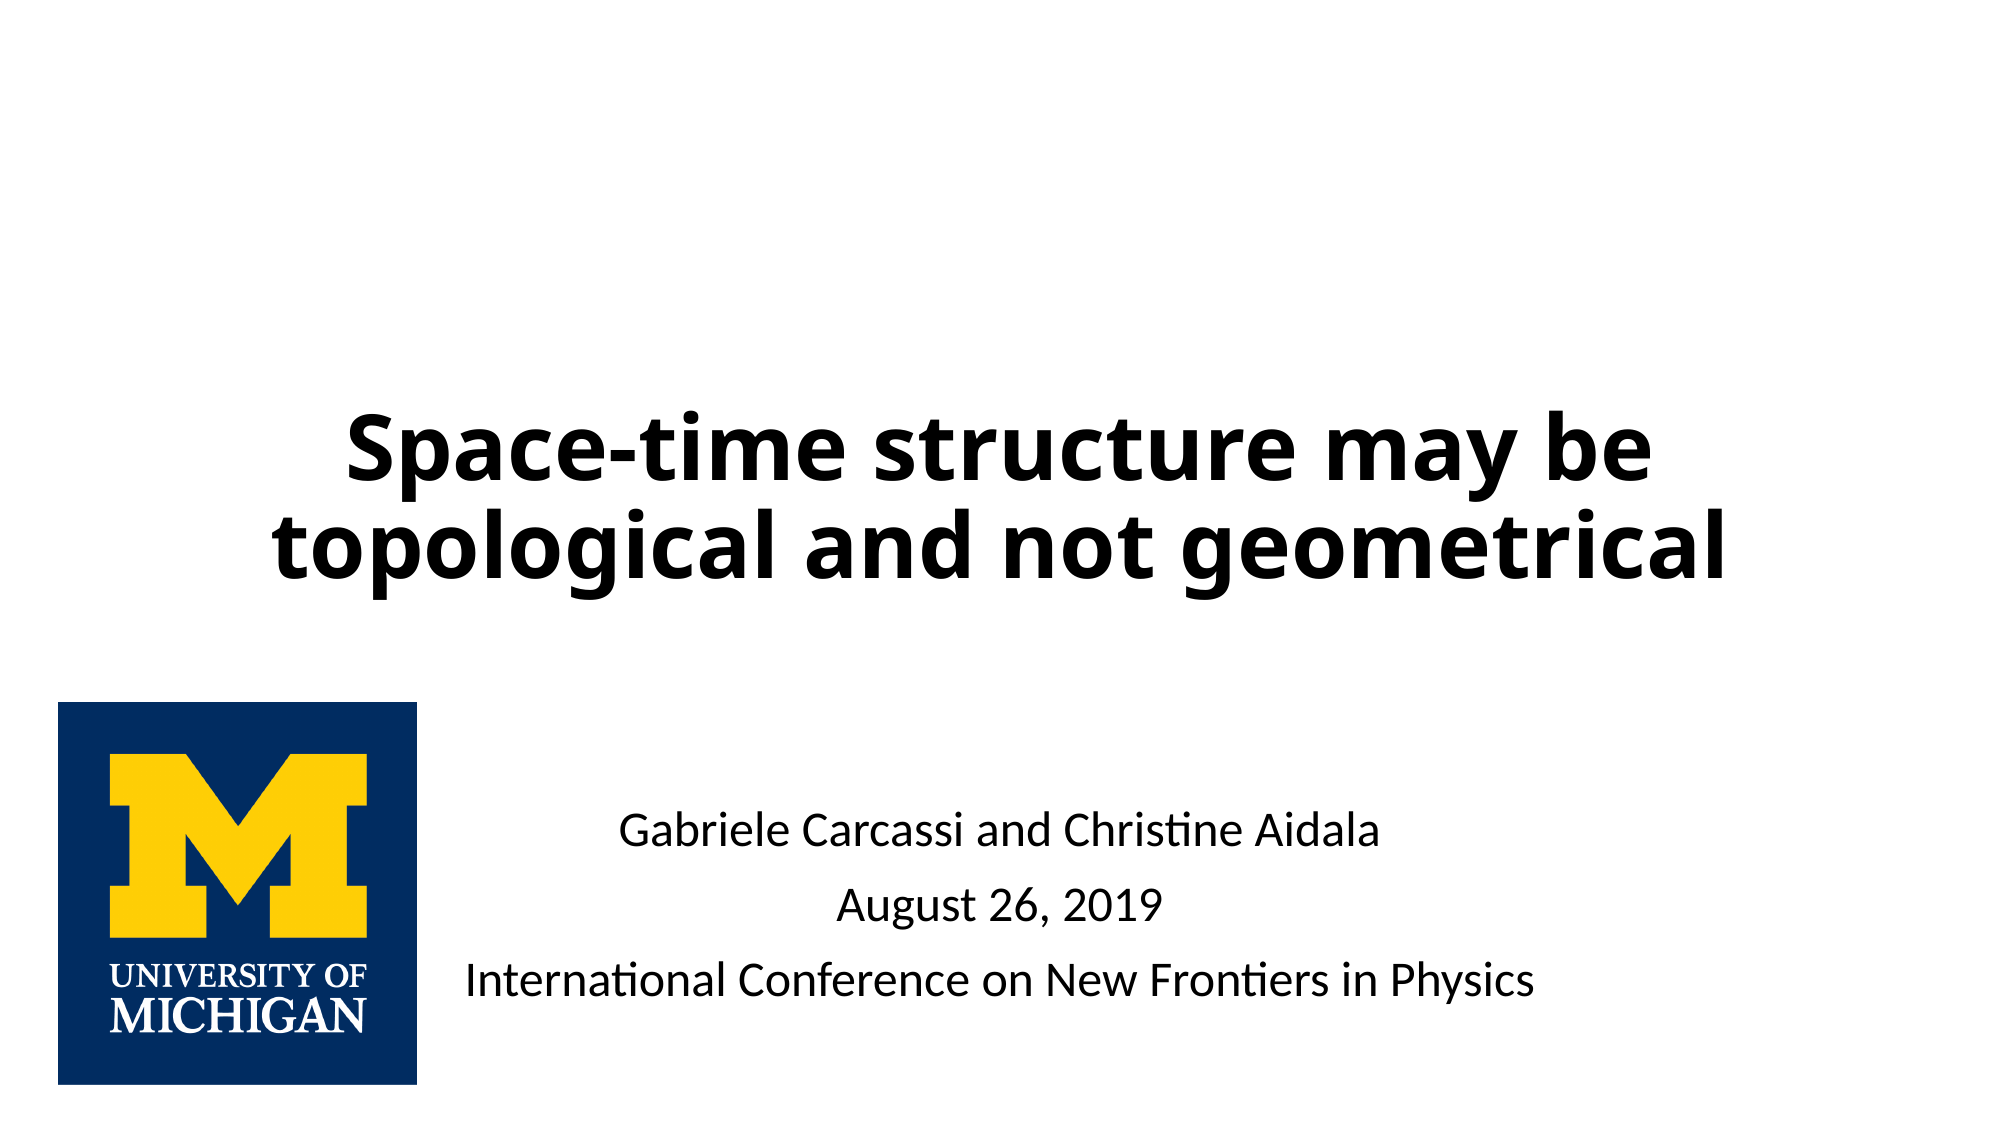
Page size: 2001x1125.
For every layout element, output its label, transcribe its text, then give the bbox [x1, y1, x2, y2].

title Space-time structure may be topological and not geometrical [249, 323, 1750, 716]
subtitle Gabriele Carcassi and Christine Aidala August 26, 2019 International Conference on New Frontiers in Physics [417, 796, 1750, 1068]
picture [58, 702, 417, 1085]
